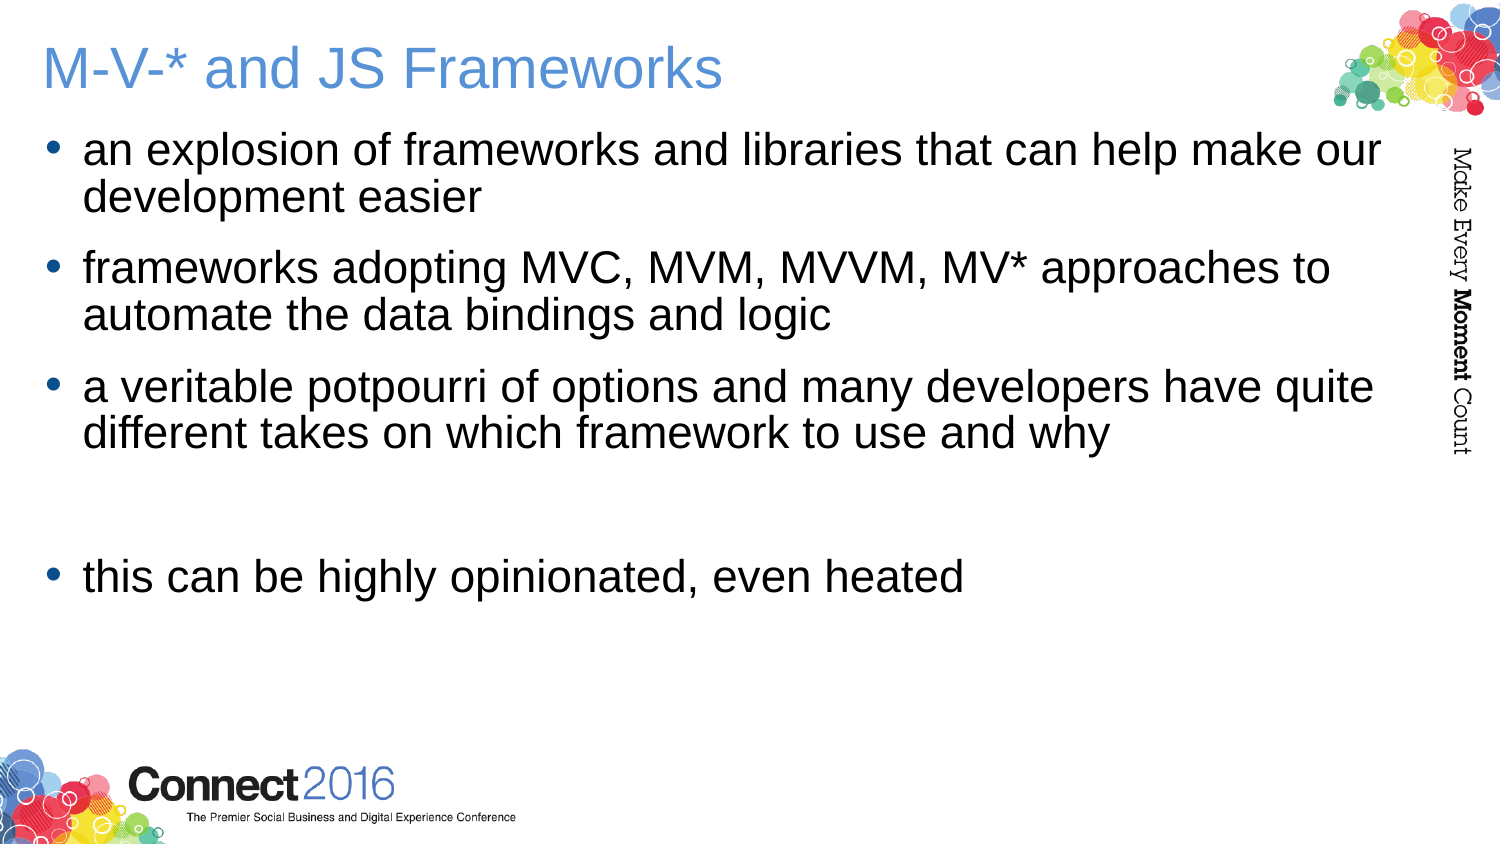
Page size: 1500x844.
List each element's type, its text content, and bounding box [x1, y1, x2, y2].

title M-V-* and JS Frameworks [34, 12, 1312, 108]
picture [1329, 3, 1500, 118]
picture [1441, 148, 1474, 521]
picture [0, 745, 544, 844]
list an explosion of frameworks and libraries that can help make our development easier frameworks adopting MVC, MVM, MVVM, MV* approaches to automate the data bindings and logic a veritable potpourri of options and many developers have quite different takes on which framework to use and why this can be highly opinionated, even heated [36, 120, 1398, 721]
